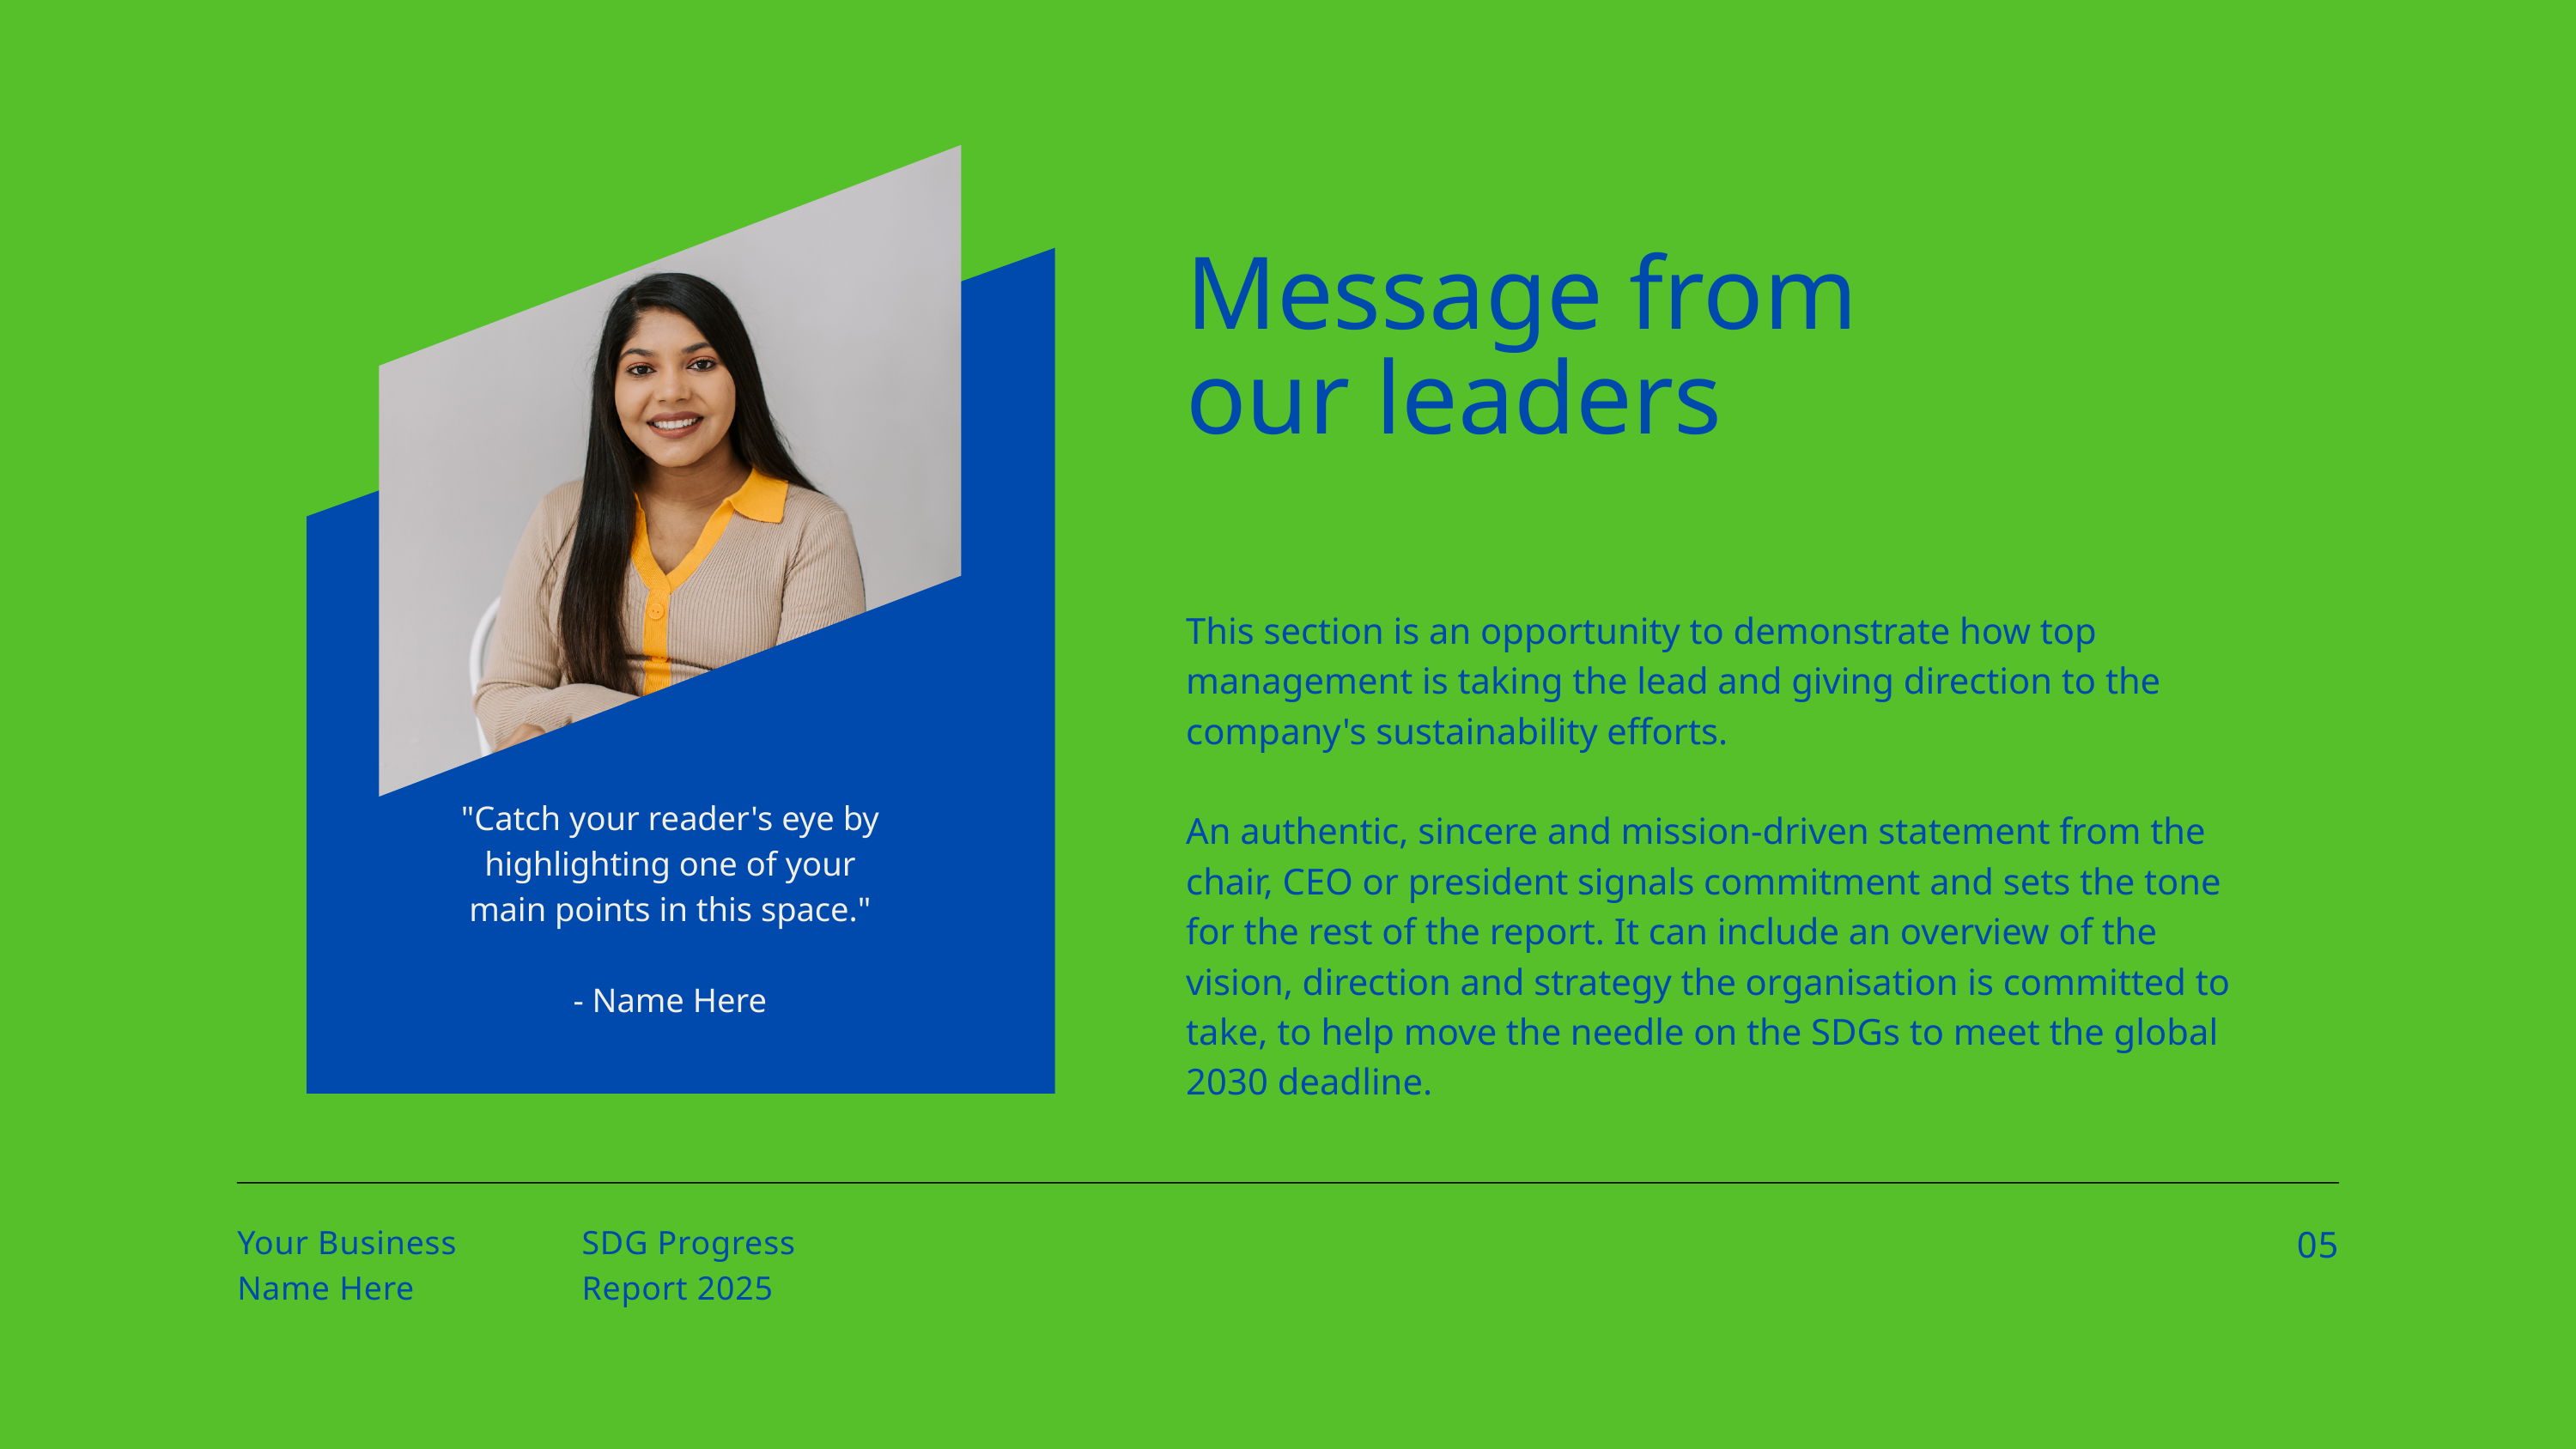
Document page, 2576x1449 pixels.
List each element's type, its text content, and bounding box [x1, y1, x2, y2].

text_box 05 [2081, 1215, 2339, 1265]
text_box Message from our leaders [1186, 243, 2178, 454]
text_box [306, 247, 1055, 1094]
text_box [379, 144, 962, 797]
text_box Your Business Name Here [237, 1216, 530, 1307]
text_box SDG Progress Report 2025 [581, 1216, 839, 1307]
text_box This section is an opportunity to demonstrate how top management is taking the lead and giving direction to the company's sustainability efforts. An authentic, sincere and mission-driven statement from the chair, CEO or president signals commitment and sets the tone for the rest of the report. It can include an overview of the vision, direction and strategy the organisation is committed to take, to help move the needle on the SDGs to meet the global 2030 deadline. [1186, 601, 2262, 1103]
